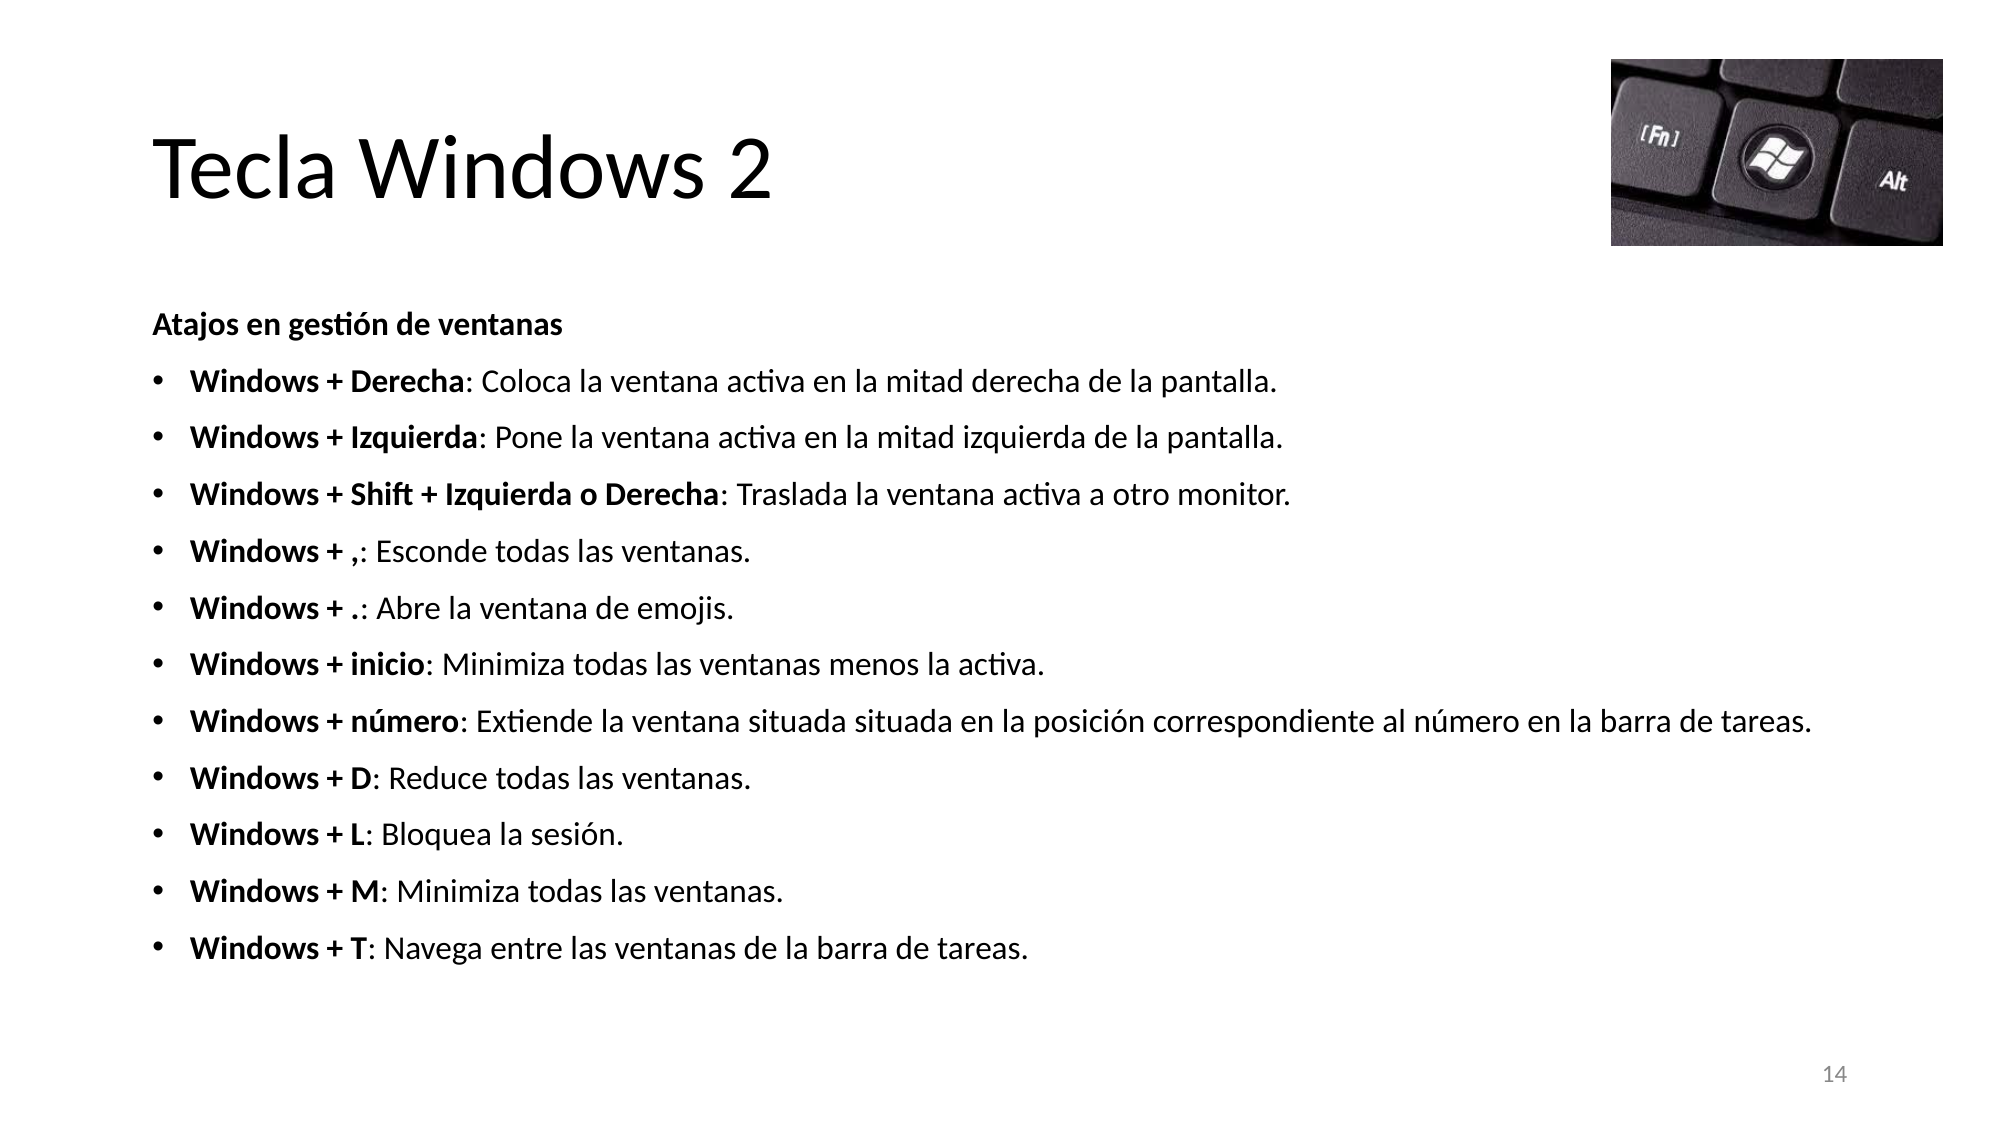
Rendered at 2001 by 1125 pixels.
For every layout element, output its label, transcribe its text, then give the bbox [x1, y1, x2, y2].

title Tecla Windows 2 [137, 59, 1863, 278]
slide_number ‹#› [1412, 1042, 1863, 1103]
picture [1611, 59, 1943, 246]
list Atajos en gestión de ventanas Windows + Derecha: Coloca la ventana activa en la mitad derecha de la pantalla. Windows + Izquierda: Pone la ventana activa en la mitad izquierda de la pantalla. Windows + Shift + Izquierda o Derecha: Traslada la ventana activa a otro monitor. Windows + ,: Esconde todas las ventanas. Windows + .: Abre la ventana de emojis. Windows + inicio: Minimiza todas las ventanas menos la activa. Windows + número: Extiende la ventana situada situada en la posición correspondiente al número en la barra de tareas. Windows + D: Reduce todas las ventanas. Windows + L: Bloquea la sesión. Windows + M: Minimiza todas las ventanas. Windows + T: Navega entre las ventanas de la barra de tareas. [137, 299, 1863, 1014]
